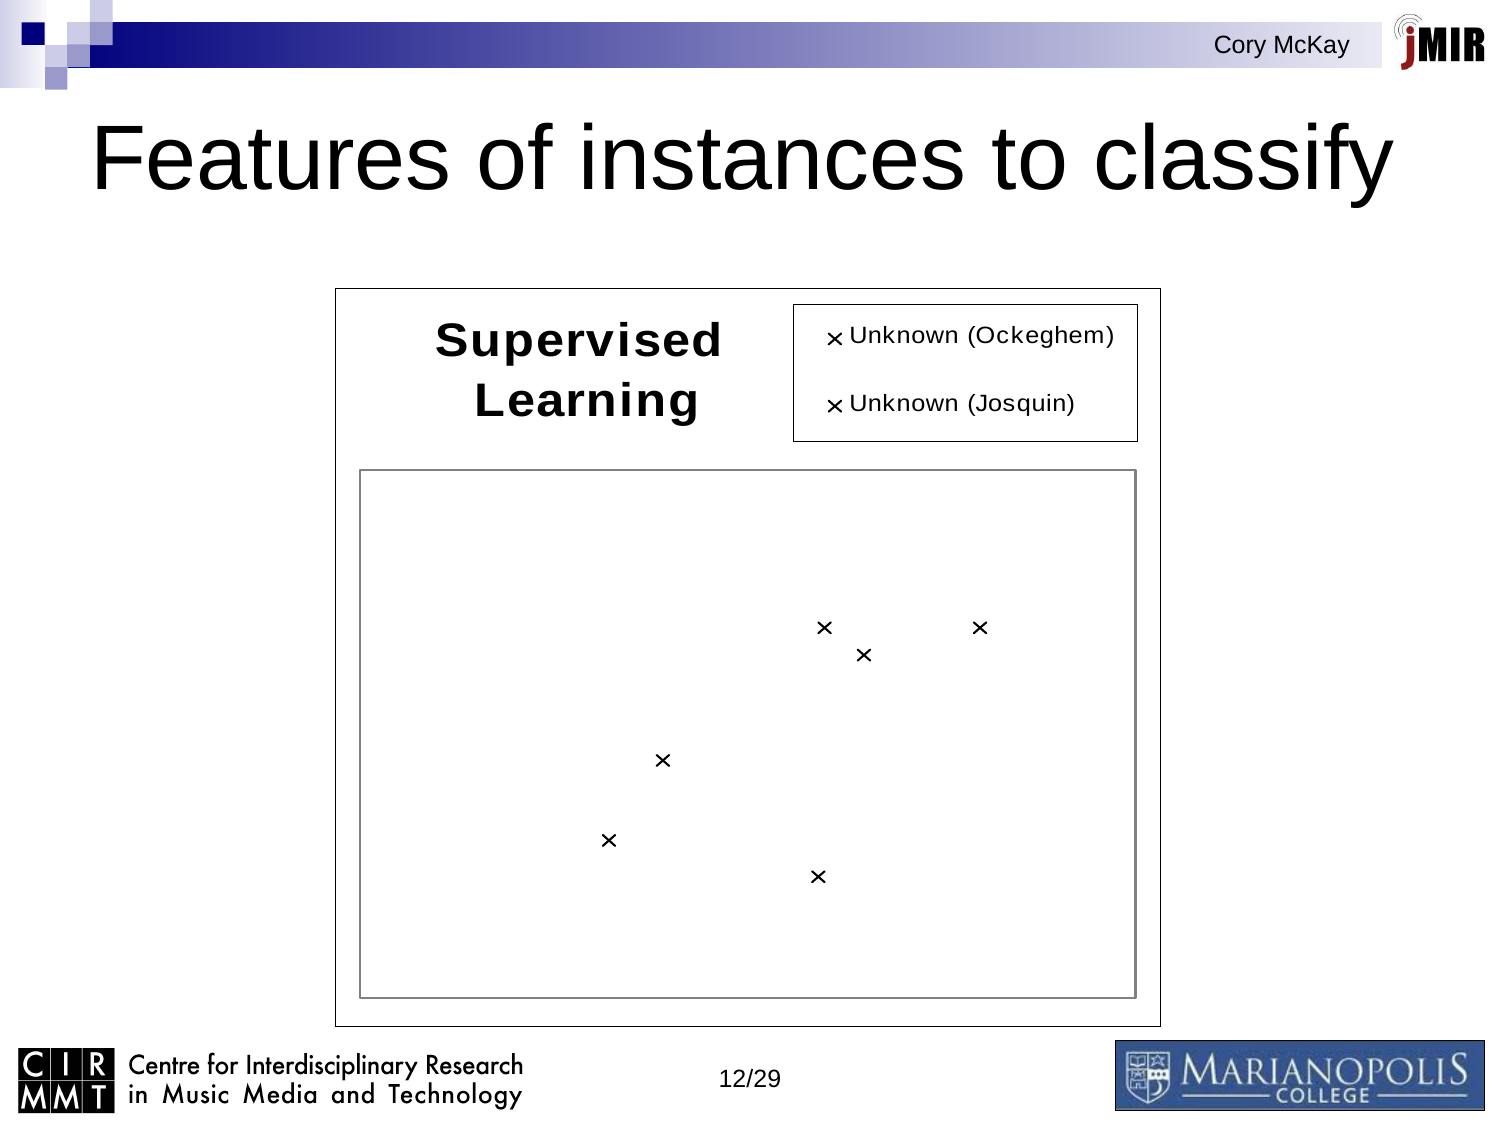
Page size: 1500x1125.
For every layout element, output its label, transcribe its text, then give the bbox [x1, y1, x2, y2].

picture [1382, 5, 1500, 79]
title Features of instances to classify [74, 74, 1426, 232]
picture [0, 1032, 549, 1125]
picture [1116, 1041, 1484, 1110]
footer 12/29 [512, 1046, 988, 1101]
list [324, 278, 1174, 1036]
